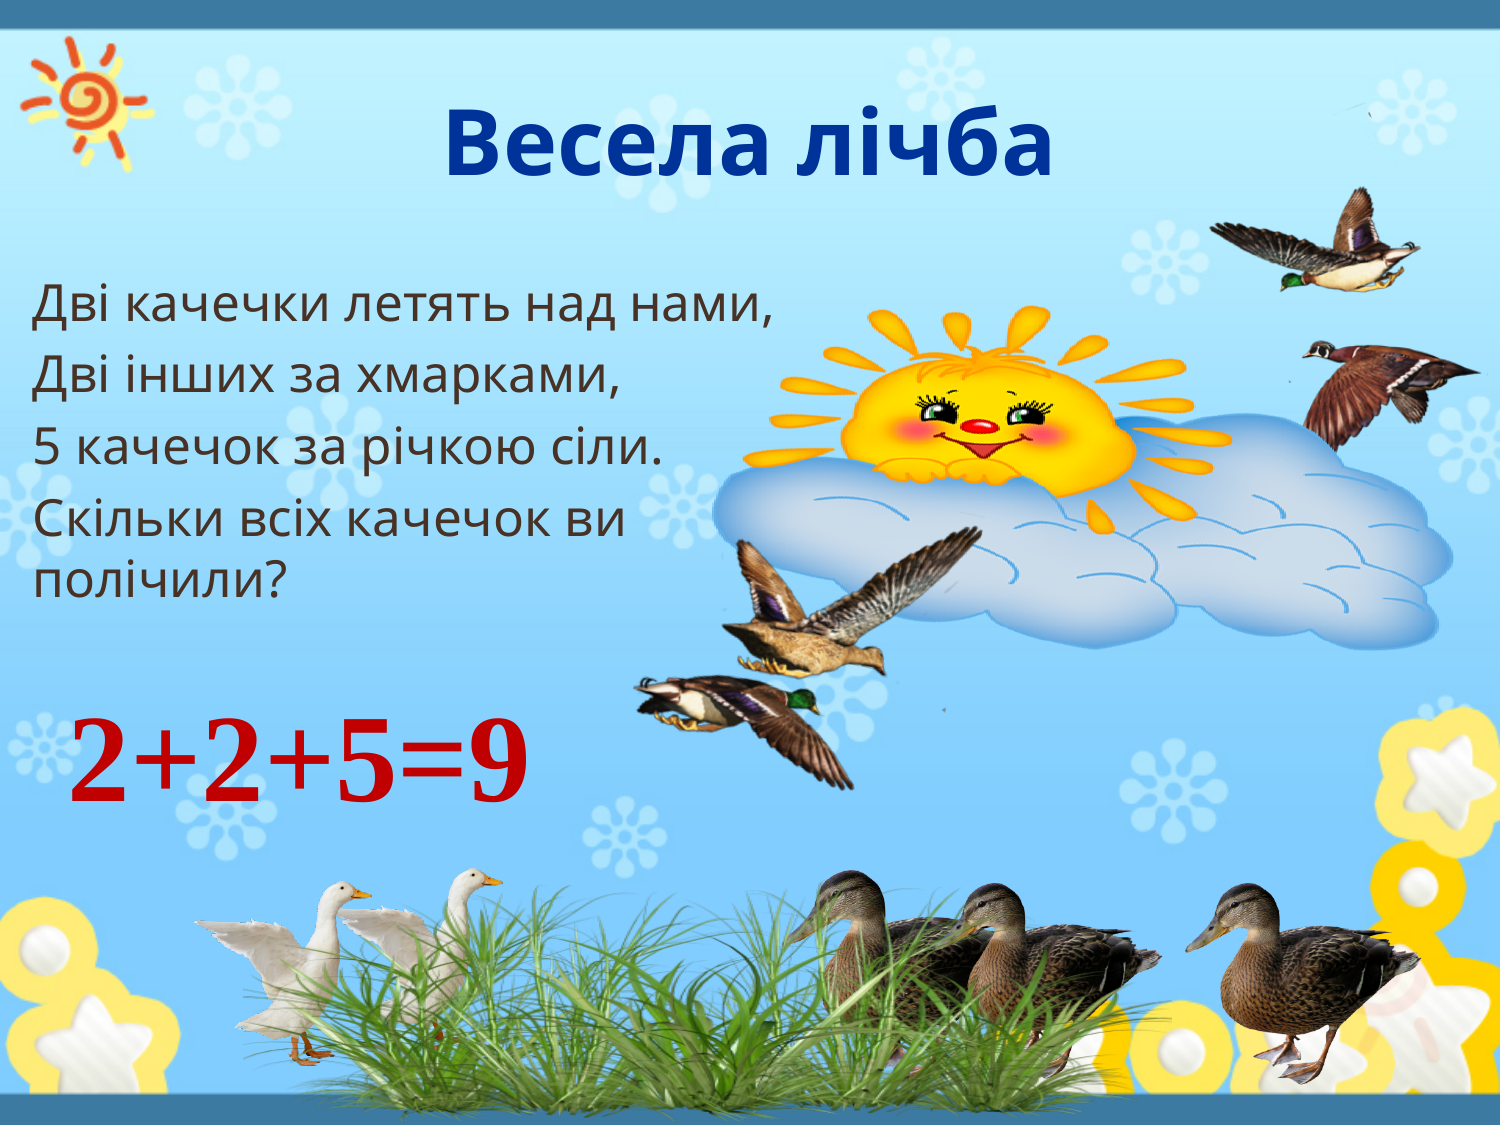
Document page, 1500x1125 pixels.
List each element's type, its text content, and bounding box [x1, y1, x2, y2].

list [641, 475, 953, 845]
list Дві качечки летять над нами, Дві інших за хмарками, 5 качечок за річкою сіли. Скільки всіх качечок ви полічили? [17, 262, 798, 669]
title Весела лічба [75, 45, 1425, 233]
picture [0, 0, 1500, 1125]
text_box 2+2+5=9 [53, 668, 585, 834]
